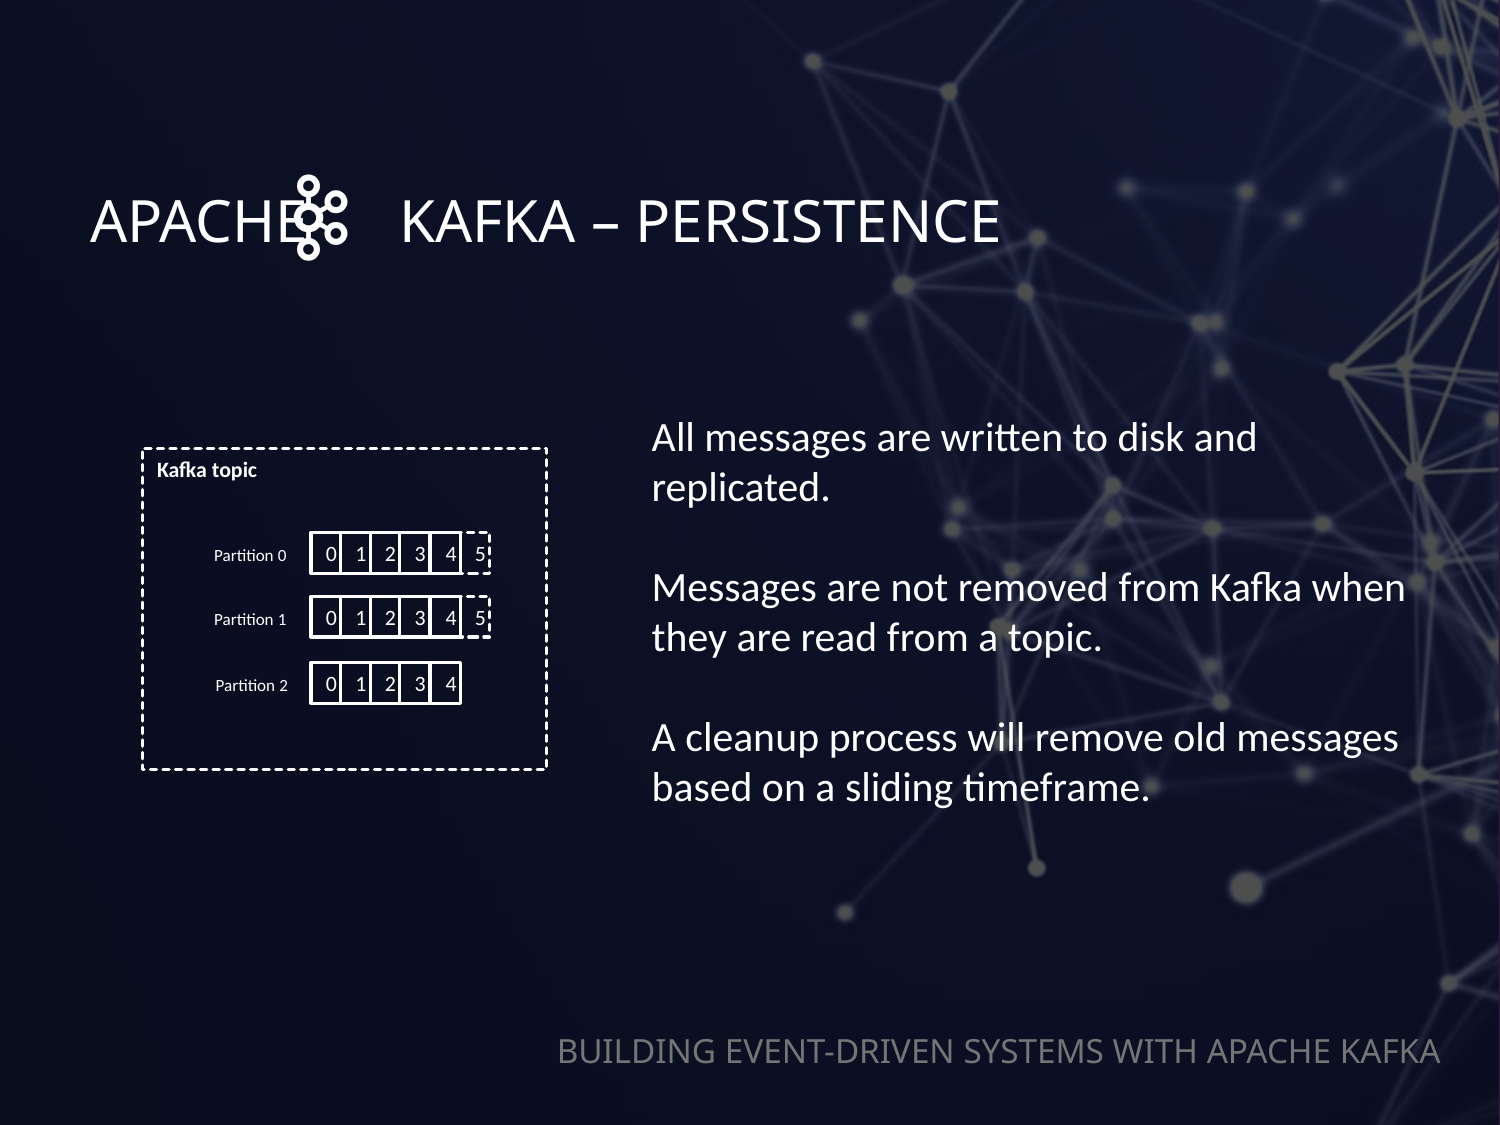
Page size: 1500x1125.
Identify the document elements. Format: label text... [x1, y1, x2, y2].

text_box 3 [398, 595, 429, 639]
text_box 0 [309, 531, 339, 575]
picture [0, 0, 1499, 1125]
text_box 4 [429, 595, 460, 639]
text_box 0 [309, 661, 339, 705]
text_box 1 [339, 531, 369, 575]
text_box Partition 1 [199, 600, 302, 636]
text_box All messages are written to disk and replicated. Messages are not removed from Kafka when they are read from a topic. A cleanup process will remove old messages based on a sliding timeframe. [636, 402, 1423, 868]
title Apache Kafka – Persistence [75, 99, 1350, 339]
text_box 3 [398, 661, 429, 705]
text_box 1 [339, 595, 369, 639]
text_box 5 [459, 531, 491, 575]
text_box 5 [459, 595, 491, 639]
text_box 2 [369, 595, 398, 639]
text_box 2 [369, 661, 398, 705]
text_box 4 [429, 531, 460, 575]
text_box Kafka topic [141, 447, 548, 771]
text_box 0 [309, 595, 339, 639]
text_box Partition 0 [199, 536, 302, 573]
text_box 4 [429, 661, 462, 705]
text_box 2 [369, 531, 398, 575]
text_box 1 [339, 661, 369, 705]
text_box 3 [398, 531, 429, 575]
text_box Partition 2 [200, 666, 304, 703]
